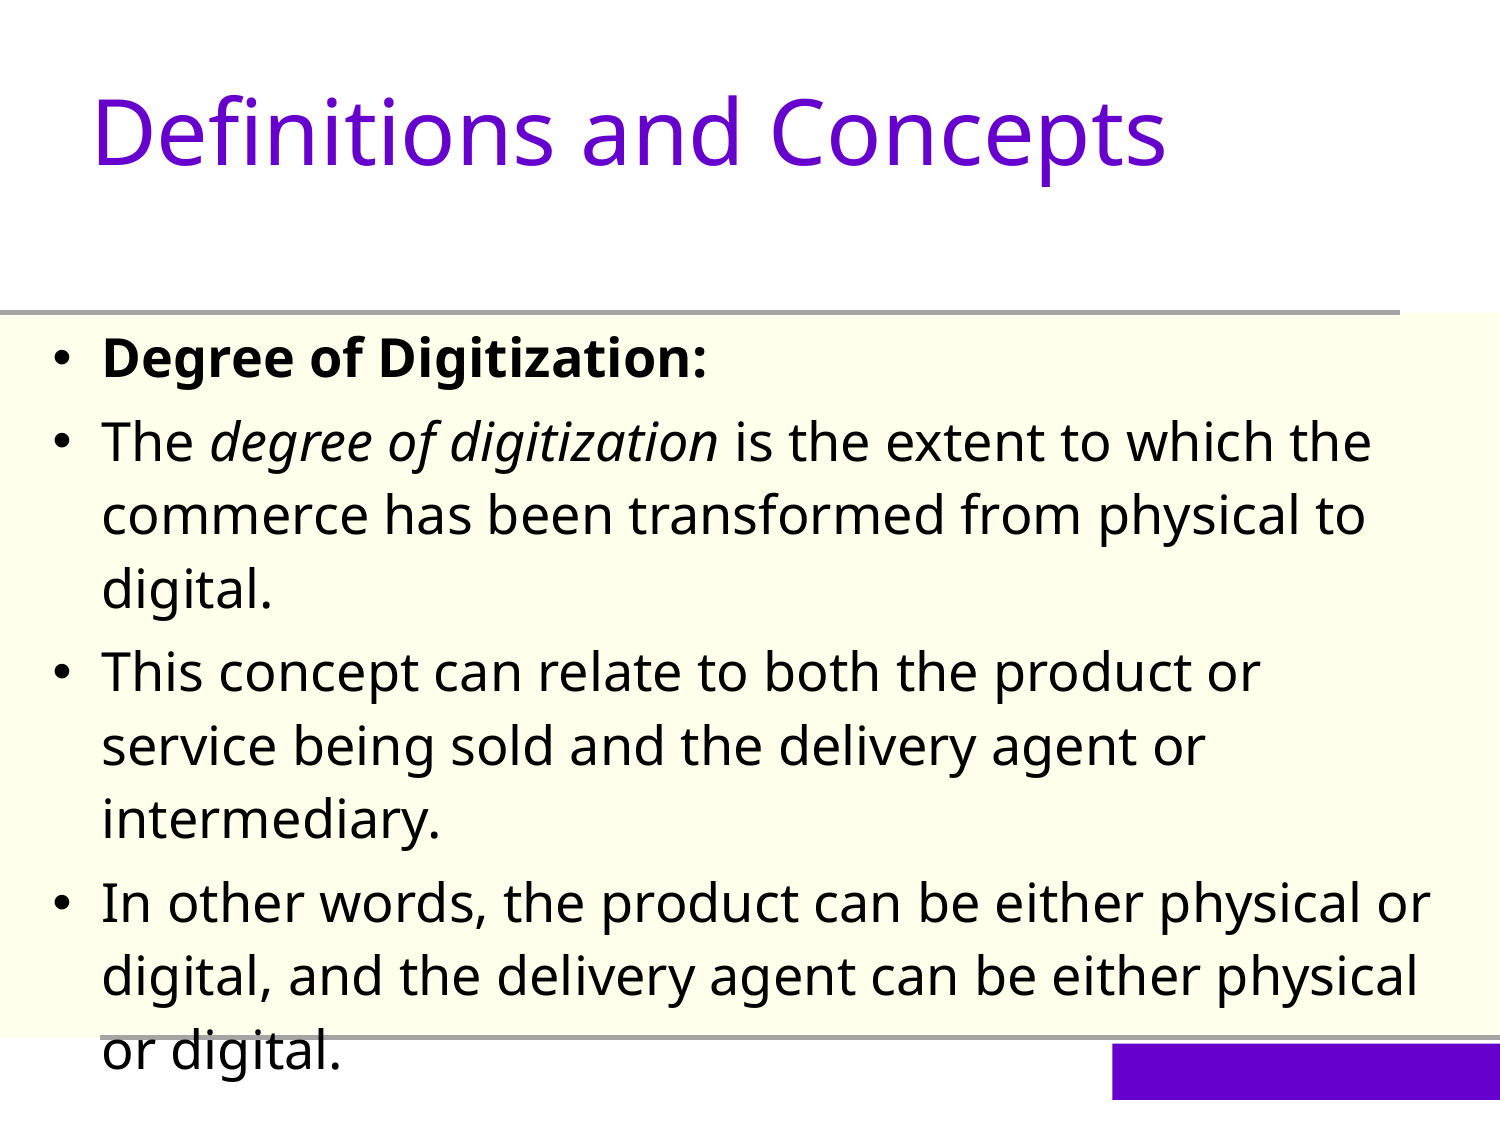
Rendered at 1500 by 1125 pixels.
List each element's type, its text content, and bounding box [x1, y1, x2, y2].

subtitle Definitions and Concepts [75, 0, 1413, 200]
list Degree of Digitization: The degree of digitization is the extent to which the commerce has been transformed from physical to digital. This concept can relate to both the product or service being sold and the delivery agent or intermediary. In other words, the product can be either physical or digital, and the delivery agent can be either physical or digital. [37, 312, 1450, 1100]
